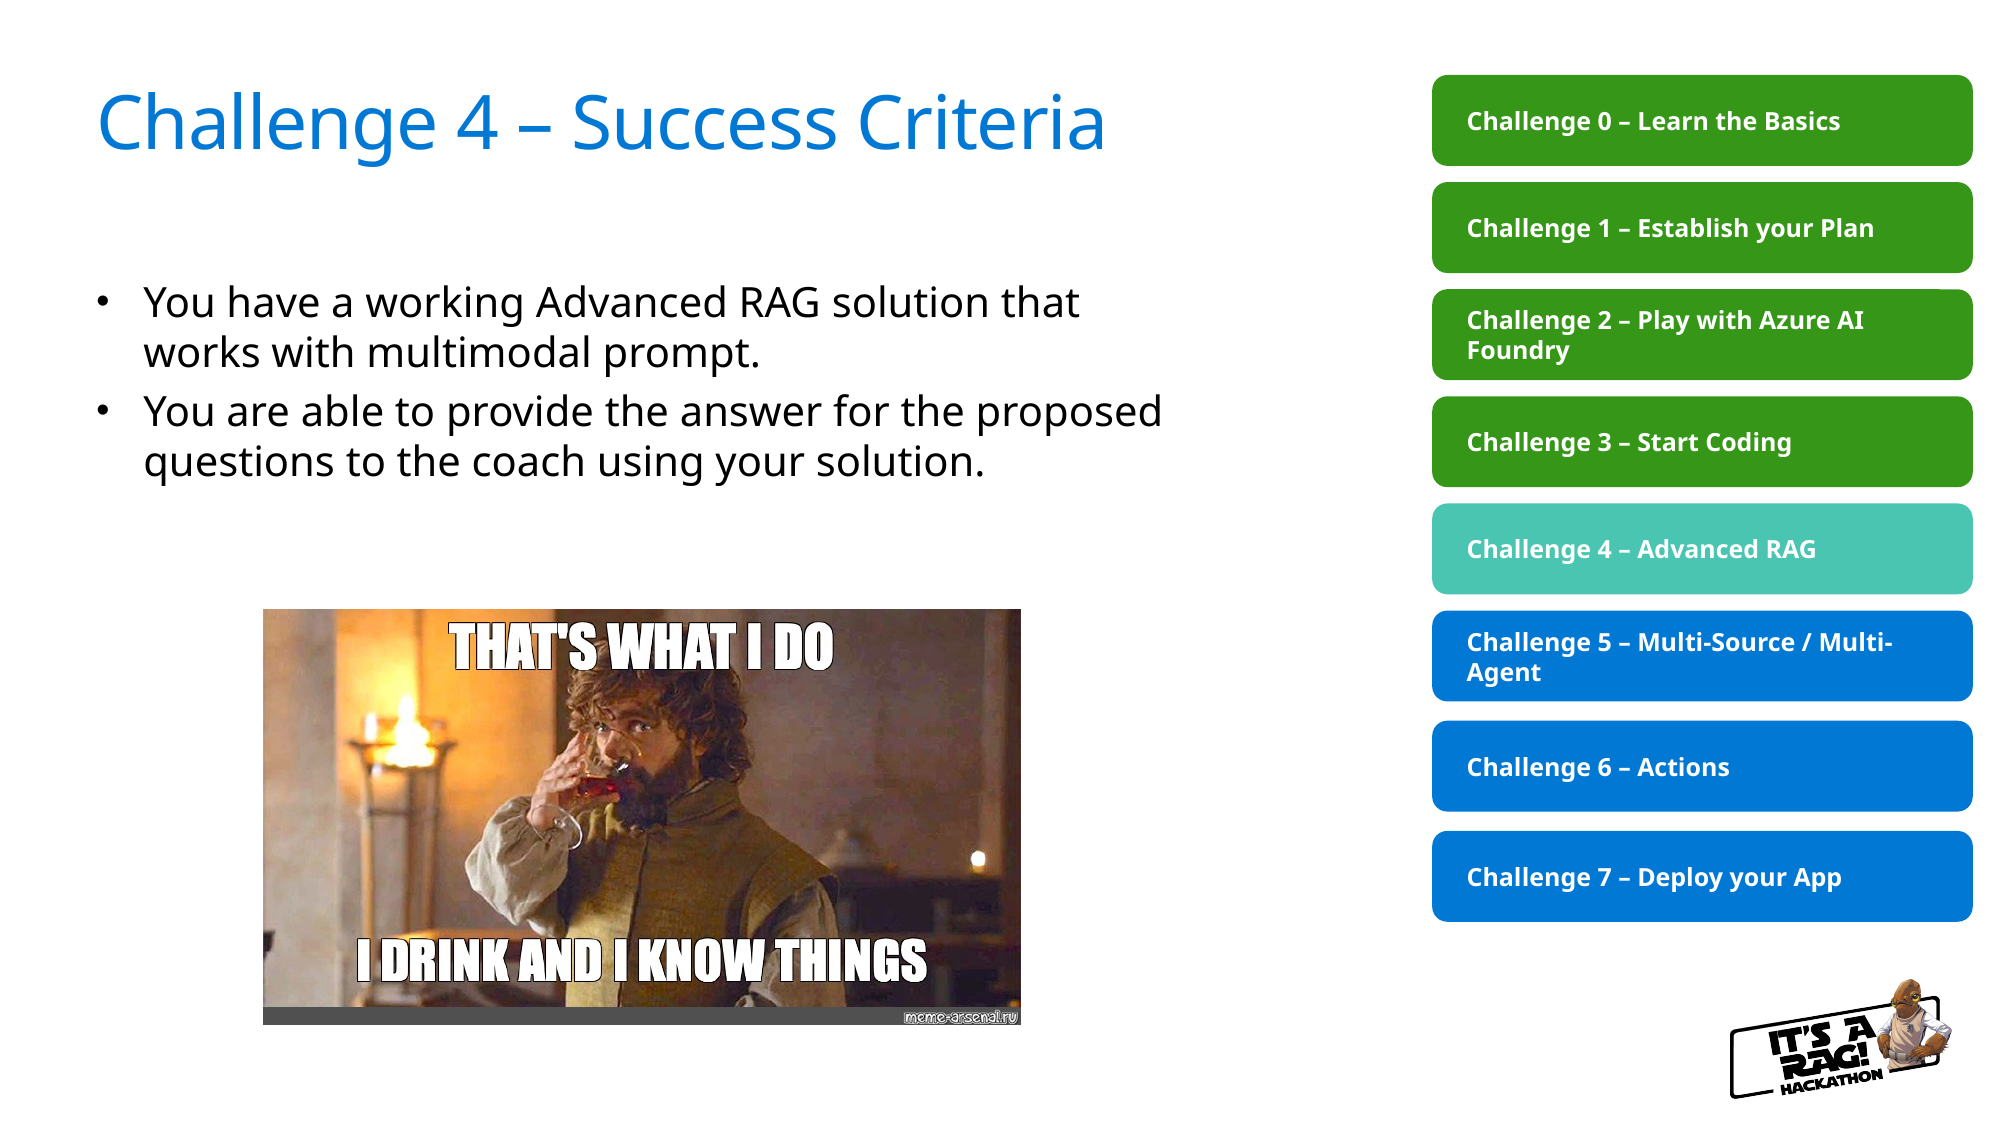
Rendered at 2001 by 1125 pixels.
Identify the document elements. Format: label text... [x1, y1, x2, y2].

picture [1730, 979, 1952, 1099]
text_box Challenge 1 – Establish your Plan [1431, 181, 1974, 274]
text_box Challenge 3 – Start Coding [1431, 395, 1974, 488]
text_box Challenge 2 – Play with Azure AI Foundry [1431, 288, 1974, 381]
title Challenge 4 – Success Criteria [96, 75, 1440, 166]
list You have a working Advanced RAG solution that works with multimodal prompt. You are able to provide the answer for the proposed questions to the coach using your solution. [96, 275, 1188, 516]
text_box Challenge 6 – Actions [1431, 719, 1974, 813]
picture [263, 609, 1021, 1025]
text_box Challenge 5 – Multi-Source / Multi-Agent [1431, 609, 1974, 703]
text_box Challenge 4 – Advanced RAG [1431, 502, 1974, 596]
text_box Challenge 7 – Deploy your App [1431, 830, 1974, 923]
text_box Challenge 0 – Learn the Basics [1431, 74, 1974, 167]
